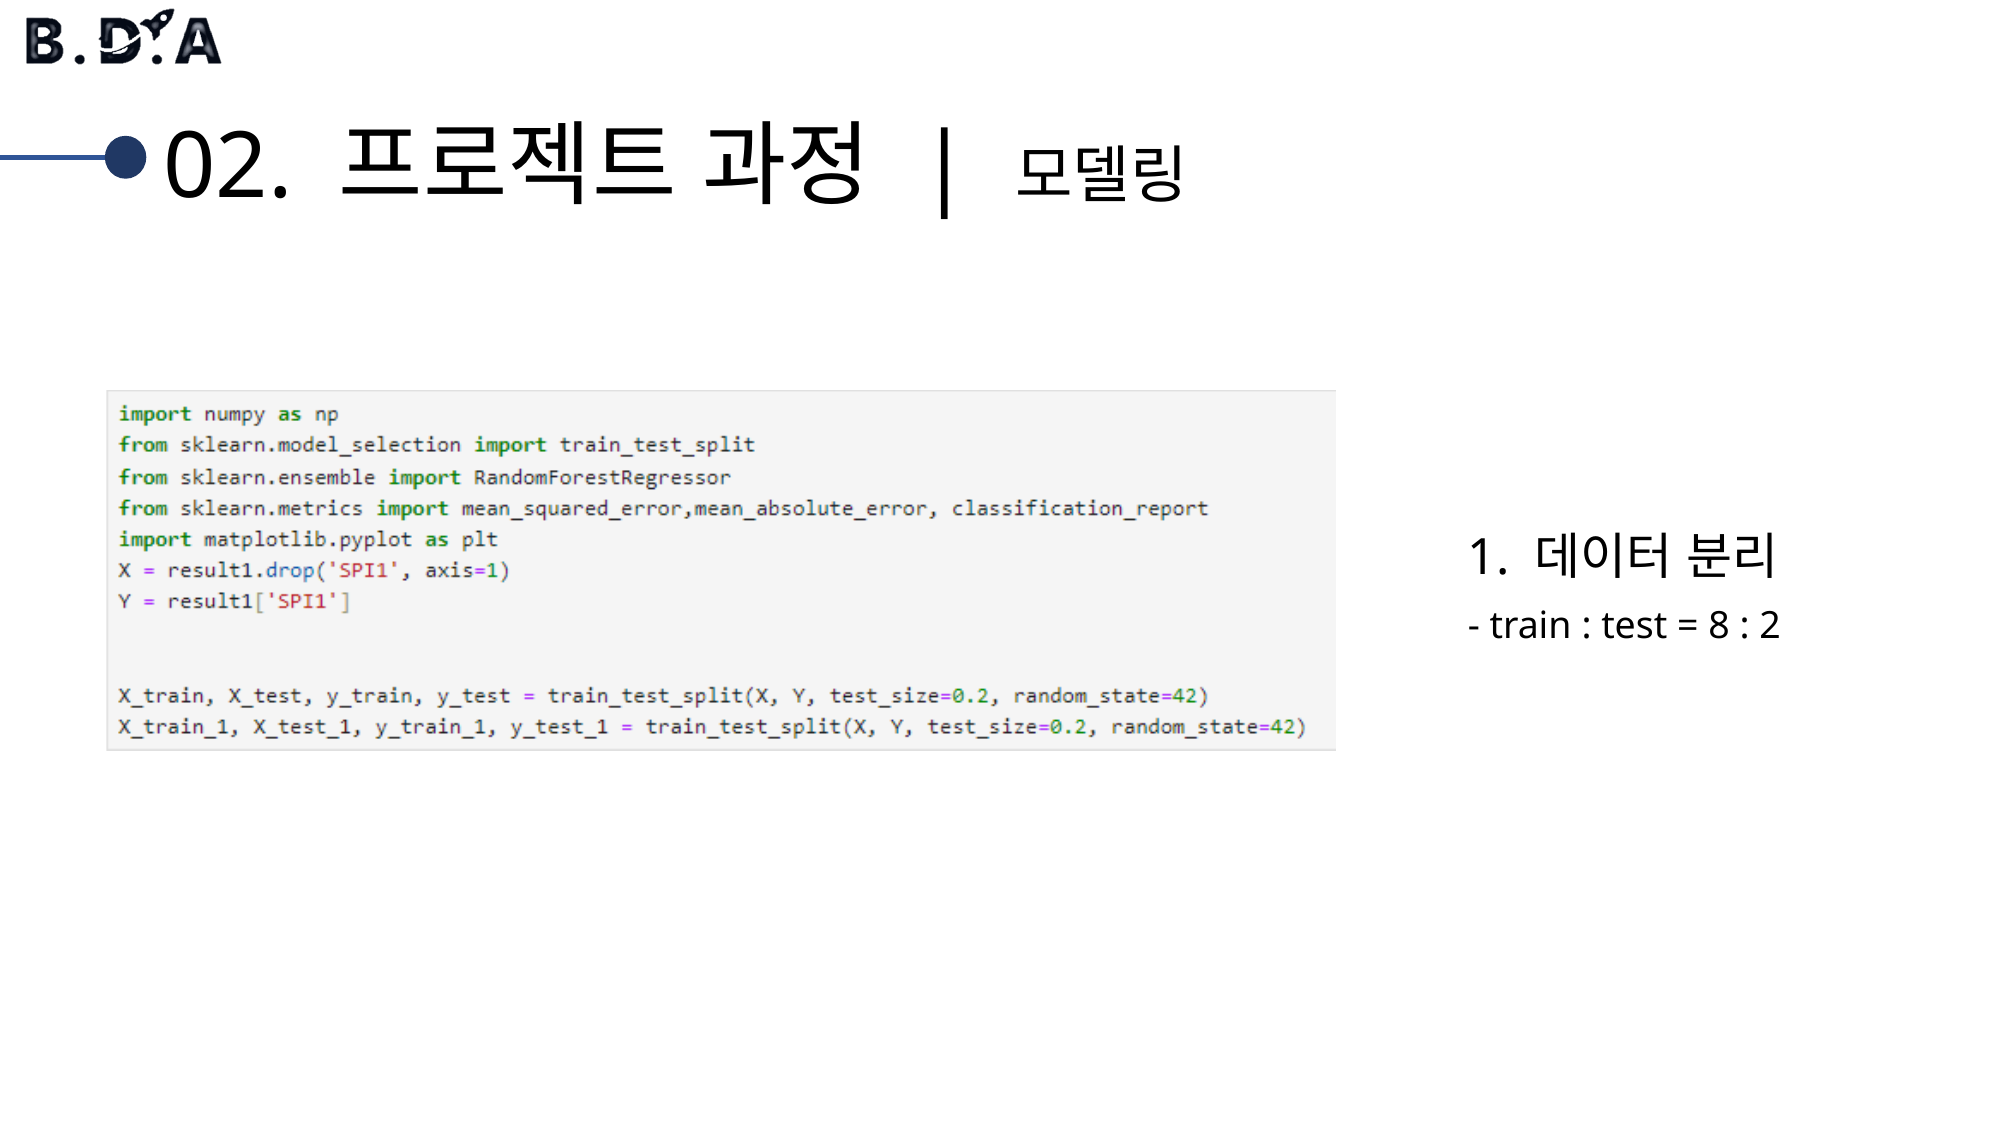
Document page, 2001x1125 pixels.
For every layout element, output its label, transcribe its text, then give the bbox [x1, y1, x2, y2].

picture [0, 0, 305, 228]
picture [105, 390, 1336, 751]
title 02. 프로젝트 과정 | 모델링 [148, 99, 1687, 237]
text_box 1. 데이터 분리 - train : test = 8 : 2 [1452, 520, 1834, 659]
